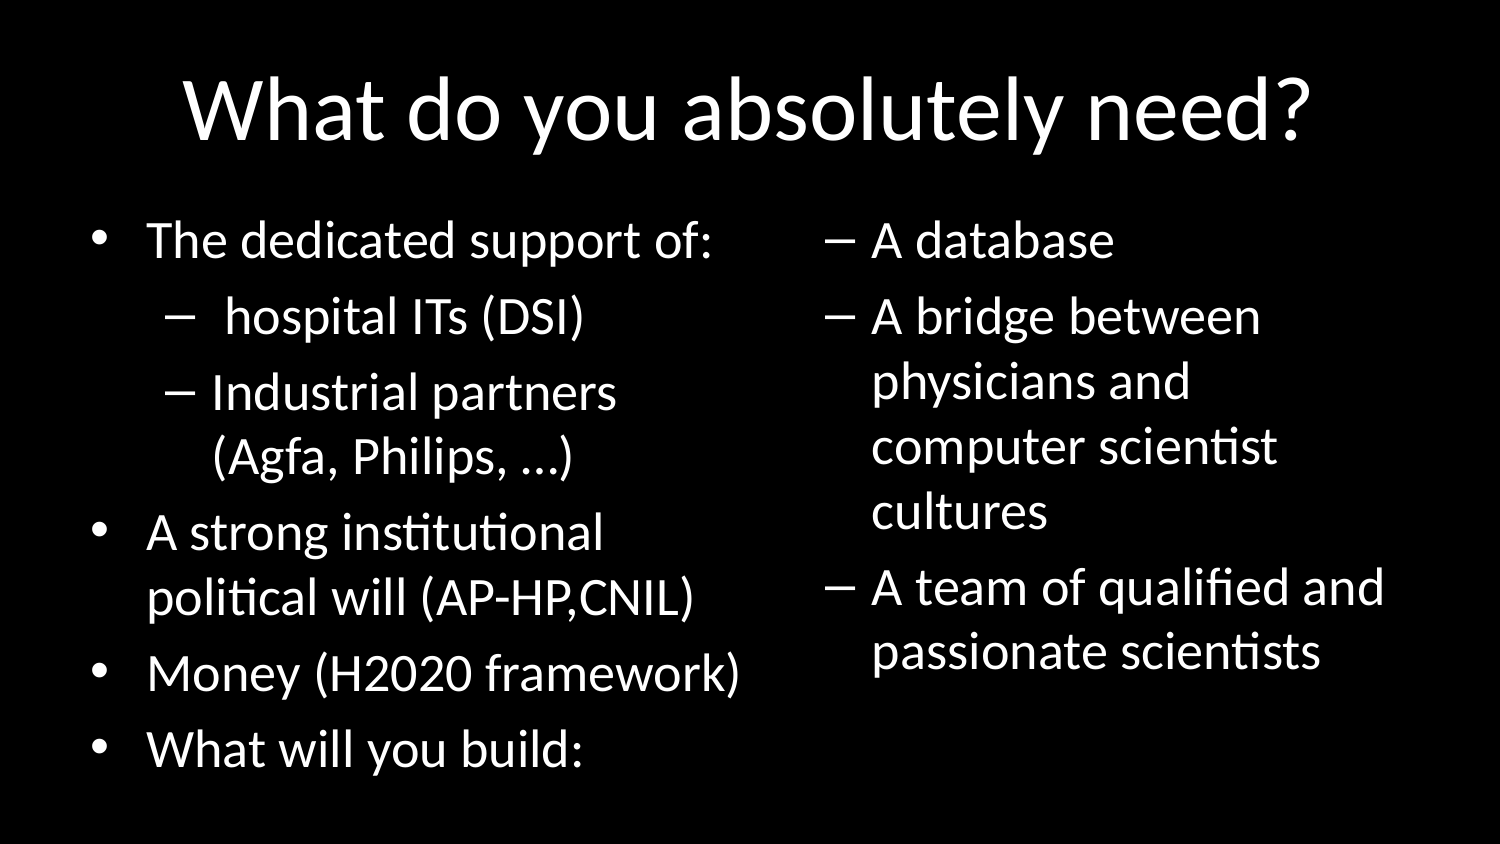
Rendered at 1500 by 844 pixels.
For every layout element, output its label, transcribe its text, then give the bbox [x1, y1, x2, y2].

title What do you absolutely need? [75, 33, 1425, 175]
list The dedicated support of: hospital ITs (DSI) Industrial partners (Agfa, Philips, …) A strong institutional political will (AP-HP,CNIL) Money (H2020 framework) What will you build: A database A bridge between physicians and computer scientist cultures A team of qualified and passionate scientists [75, 196, 1425, 754]
